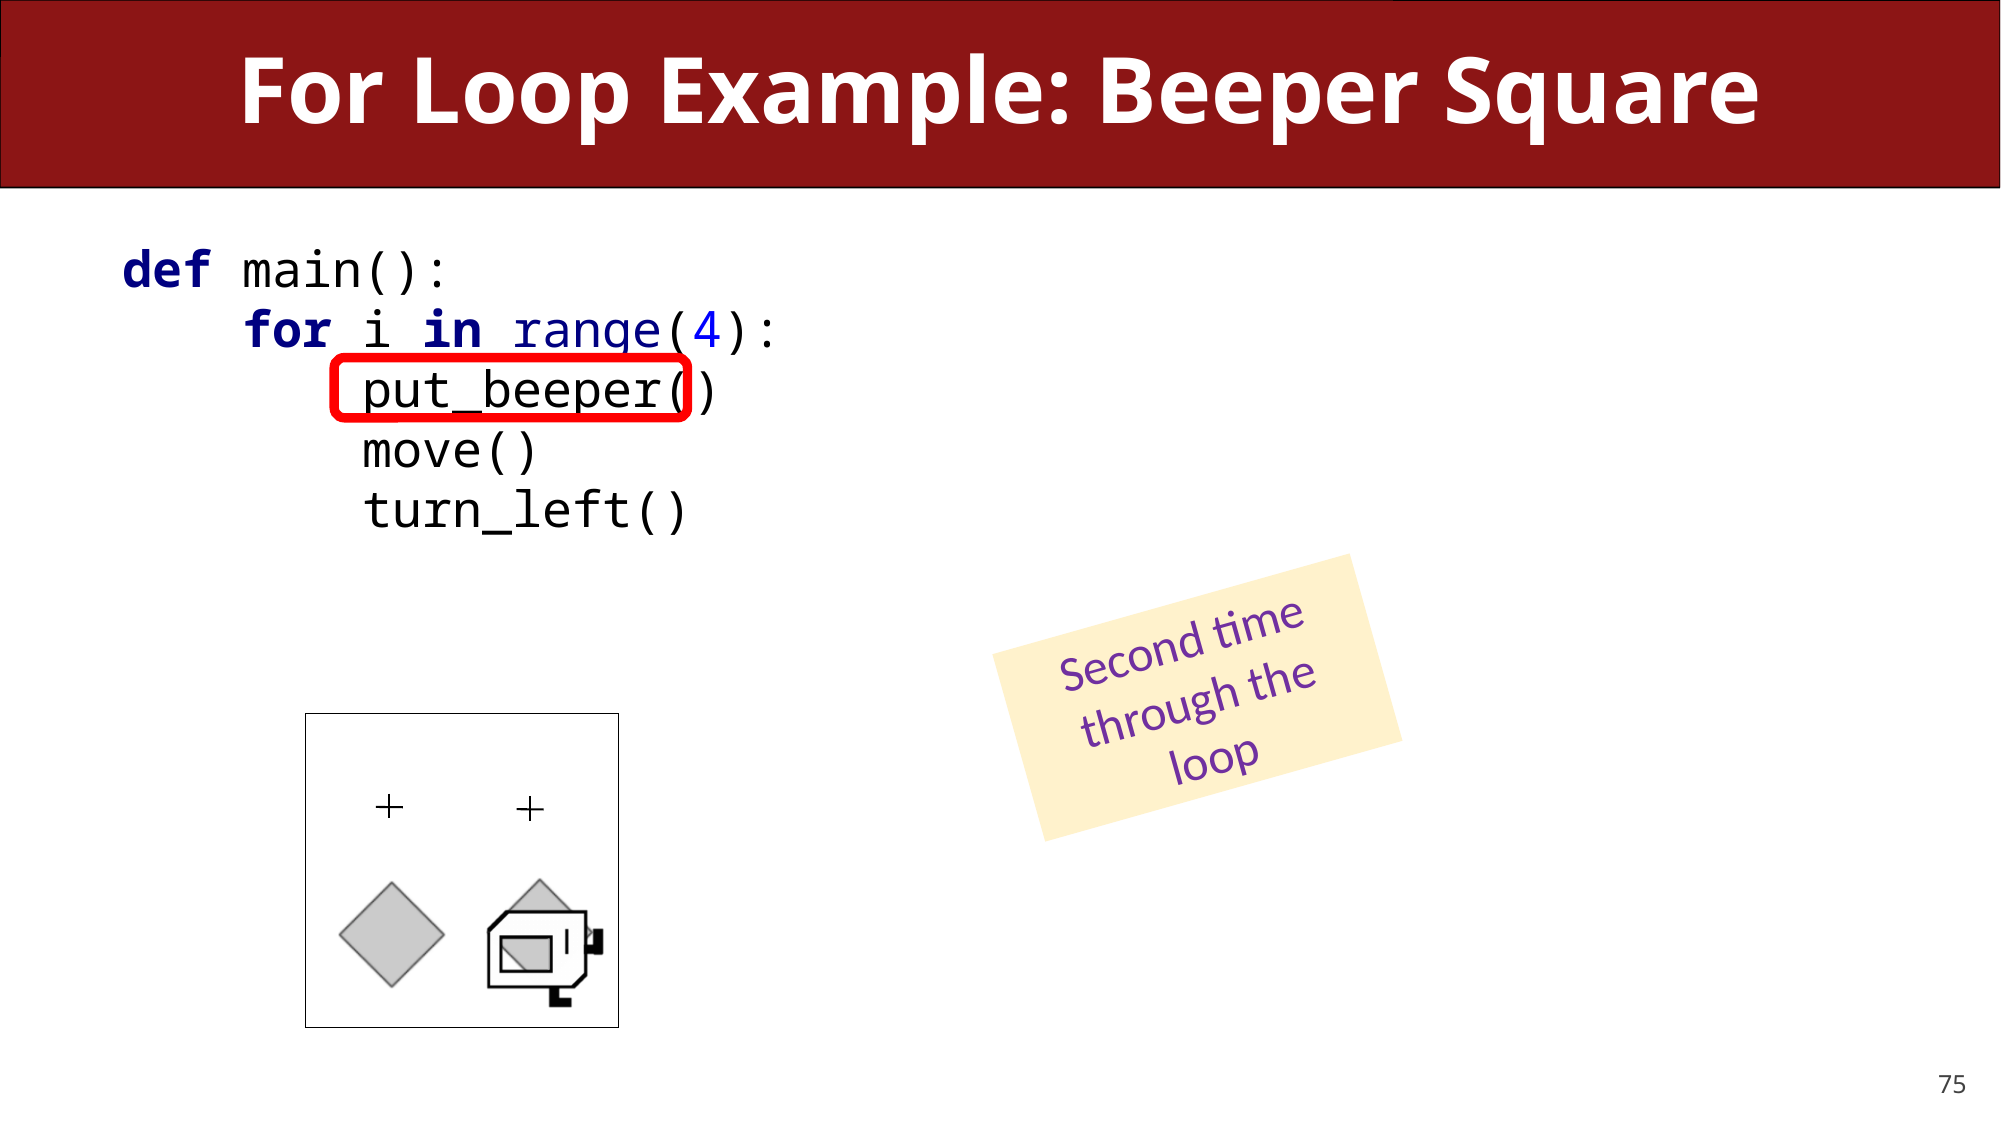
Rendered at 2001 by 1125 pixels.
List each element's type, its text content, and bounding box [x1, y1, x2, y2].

text_box Second time through the loop [992, 553, 1403, 842]
text_box def main(): for i in range(4): put_beeper() move() turn_left() [107, 230, 1066, 546]
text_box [305, 713, 619, 1028]
text_box [333, 356, 689, 419]
title For Loop Example: Beeper Square [75, 0, 1925, 188]
picture [334, 877, 452, 997]
picture [478, 874, 613, 1022]
